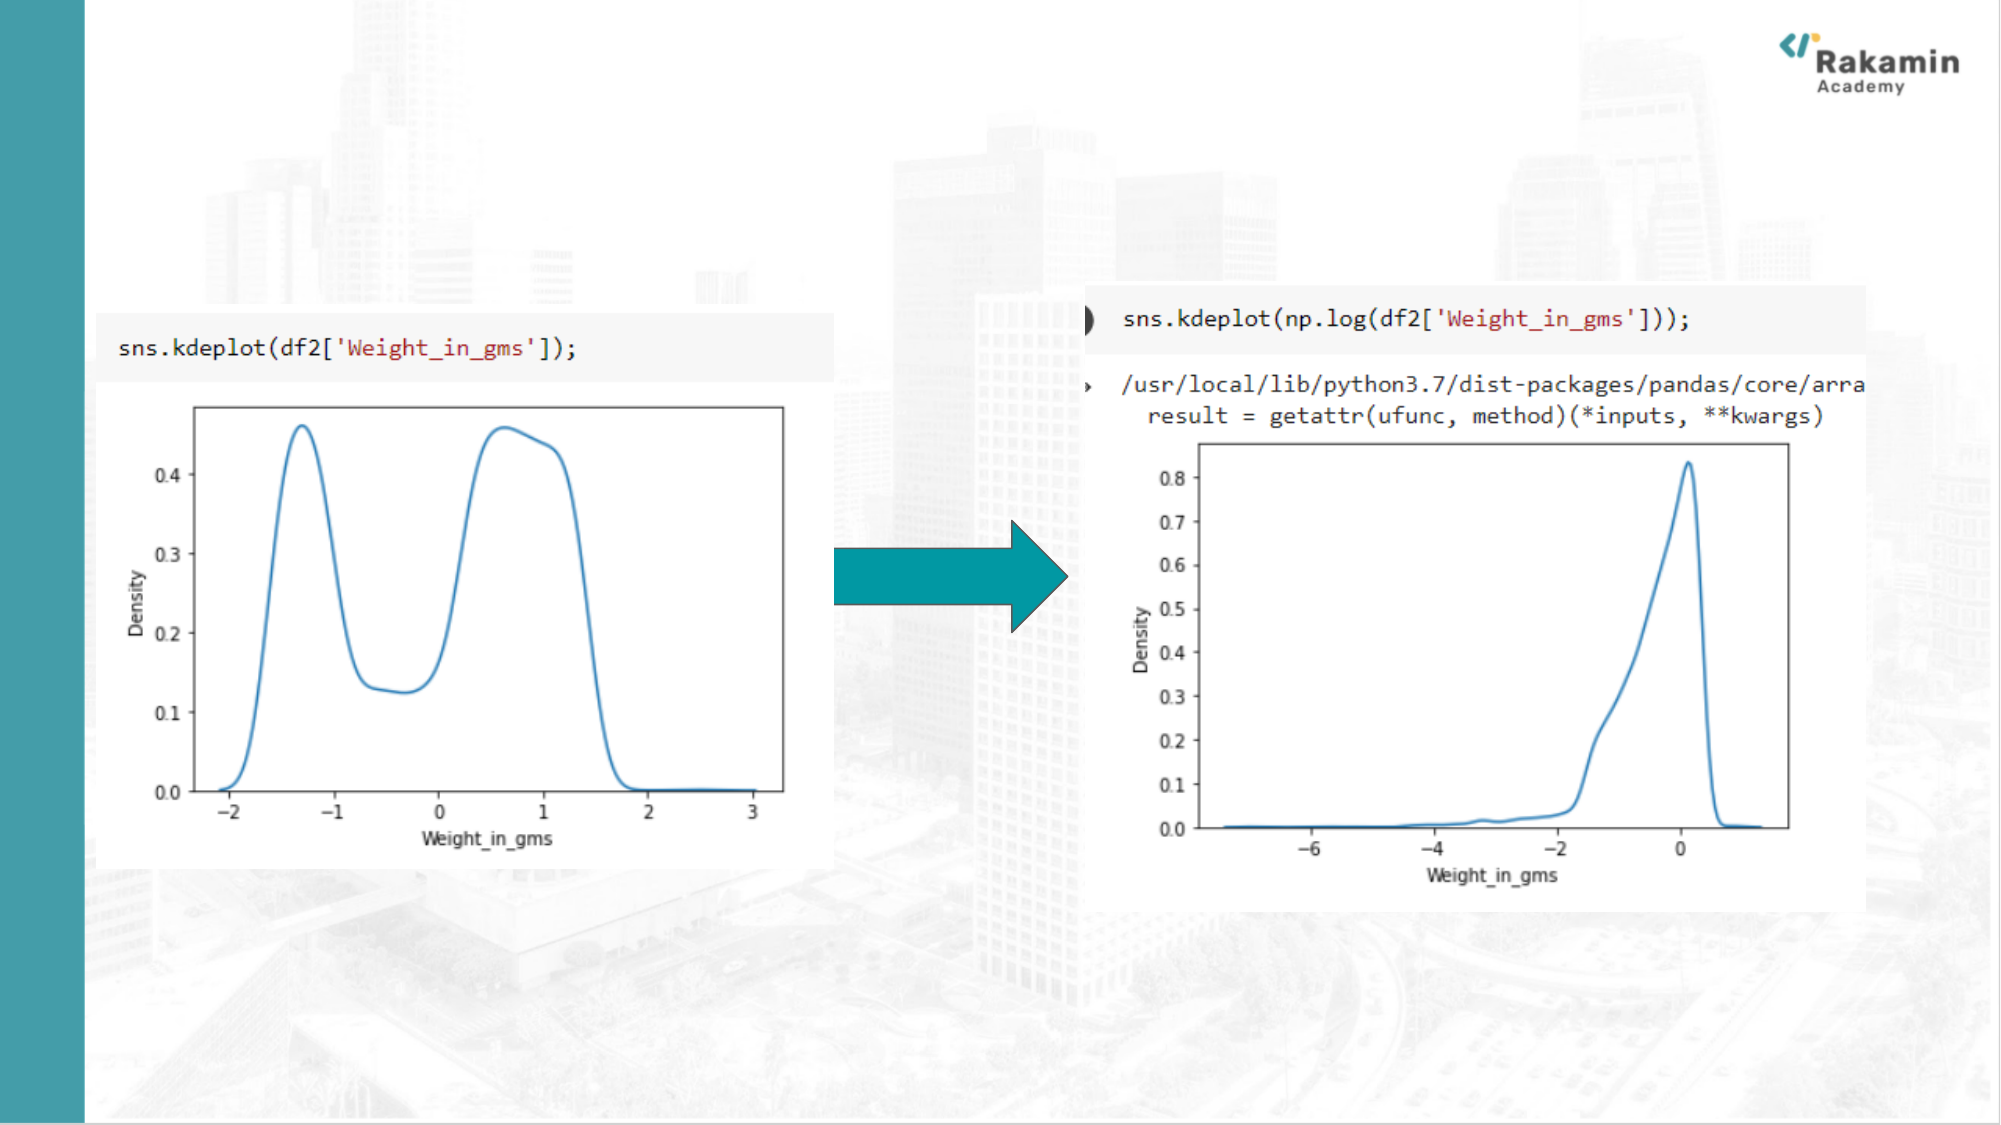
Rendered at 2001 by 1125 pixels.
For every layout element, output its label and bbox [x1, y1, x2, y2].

text_box [839, 520, 1068, 633]
picture [0, 0, 2001, 1125]
